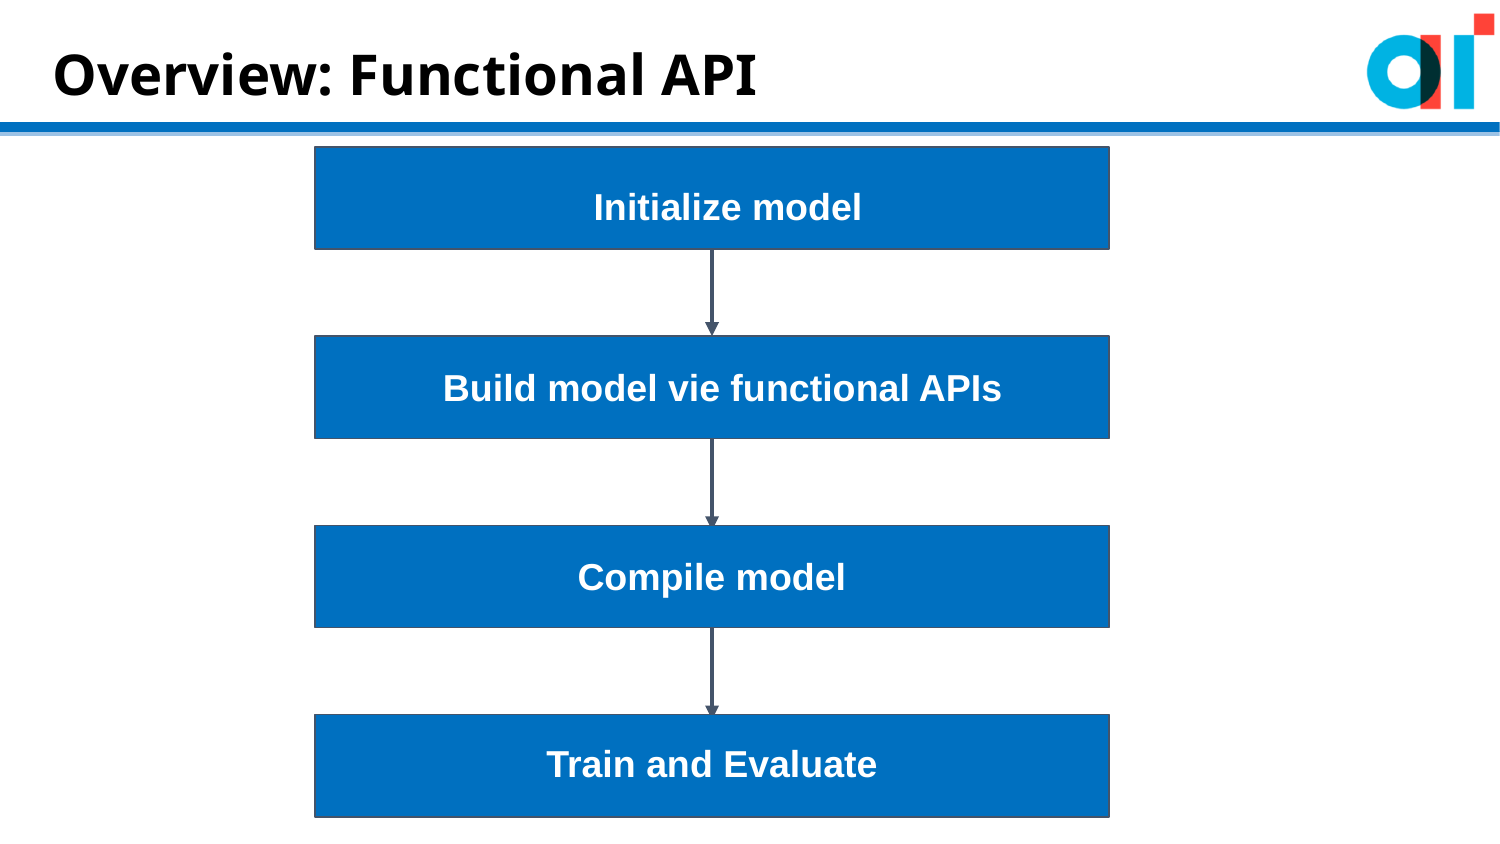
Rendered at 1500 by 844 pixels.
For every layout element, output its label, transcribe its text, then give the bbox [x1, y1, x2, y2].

text_box Compile model [481, 537, 943, 602]
text_box Build model vie functional APIs [349, 348, 1097, 414]
picture [1355, 0, 1500, 121]
text_box [314, 336, 1110, 439]
text_box Initialize model [460, 168, 996, 233]
text_box Train and Evaluate [481, 725, 943, 790]
title Overview: Functional API [41, 21, 1439, 125]
text_box [314, 714, 1110, 817]
text_box [314, 146, 1110, 250]
text_box [314, 525, 1110, 628]
